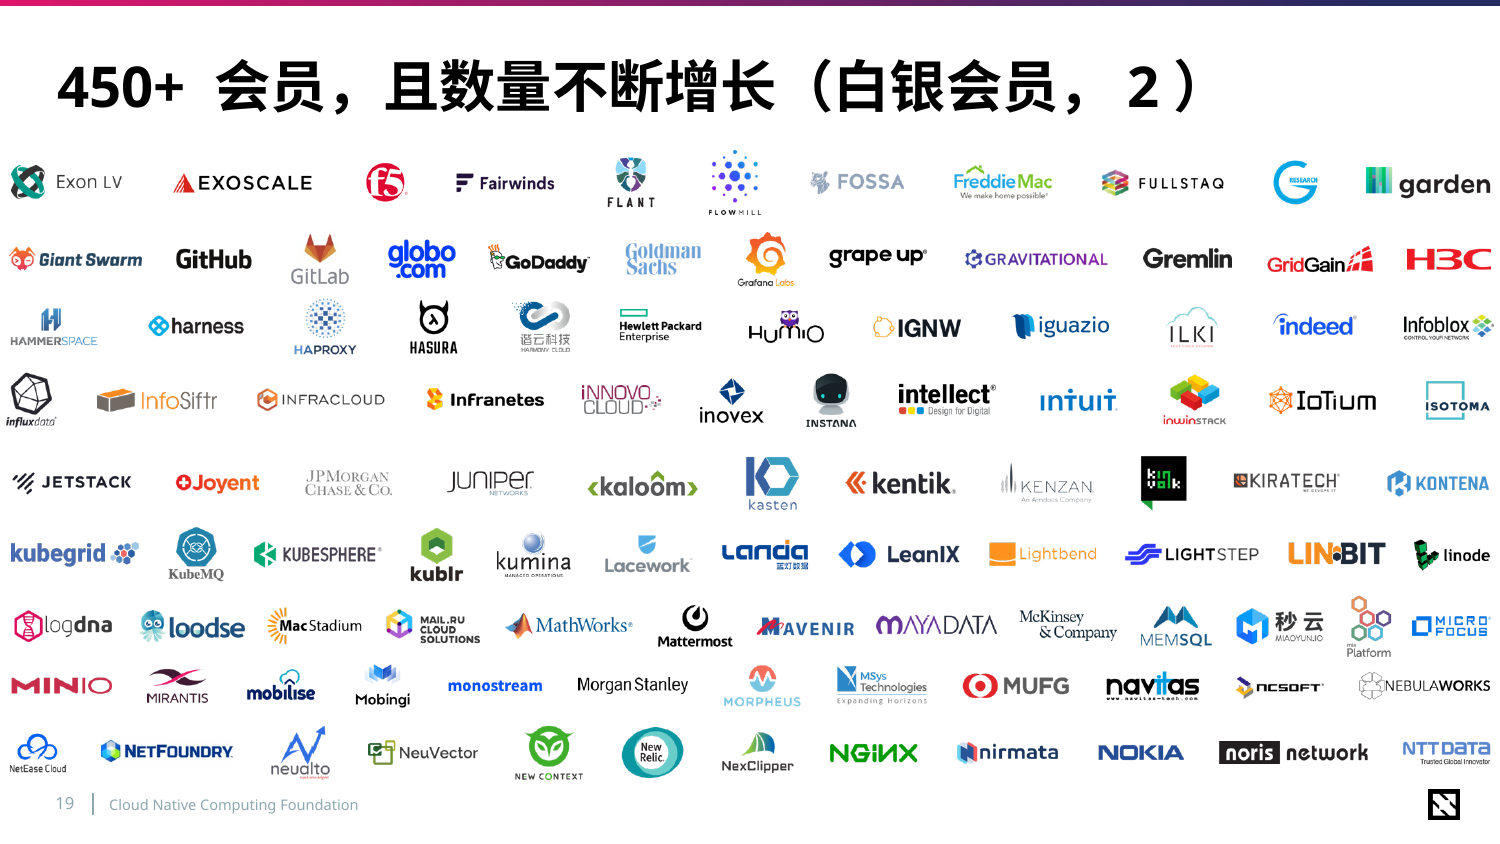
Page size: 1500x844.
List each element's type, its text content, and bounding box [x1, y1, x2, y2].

picture [1139, 604, 1214, 648]
picture [827, 740, 919, 765]
picture [697, 376, 765, 424]
picture [754, 614, 856, 637]
picture [1401, 738, 1491, 767]
picture [167, 167, 316, 197]
picture [165, 525, 227, 583]
picture [407, 299, 463, 354]
picture [1032, 373, 1123, 427]
picture [8, 675, 114, 696]
picture [0, 370, 60, 430]
picture [807, 168, 906, 196]
picture [11, 165, 122, 199]
picture [622, 234, 703, 284]
picture [8, 539, 141, 569]
picture [101, 737, 234, 768]
picture [445, 677, 544, 694]
picture [1219, 741, 1368, 764]
picture [9, 239, 142, 278]
picture [1345, 594, 1392, 658]
picture [1271, 159, 1319, 206]
picture [961, 246, 1111, 271]
picture [292, 294, 359, 359]
picture [11, 470, 132, 495]
picture [987, 540, 1098, 568]
picture [1096, 742, 1186, 763]
picture [749, 310, 824, 343]
picture [835, 538, 962, 570]
picture [285, 228, 354, 290]
picture [1428, 789, 1460, 820]
picture [706, 148, 762, 216]
picture [741, 452, 801, 513]
picture [1017, 608, 1119, 644]
picture [1385, 468, 1491, 497]
picture [502, 610, 635, 642]
title 450+ 会员，且数量不断增长（白银会员，2） [42, 52, 1458, 126]
picture [582, 385, 661, 414]
picture [827, 247, 929, 271]
picture [265, 605, 363, 647]
picture [586, 470, 698, 496]
picture [437, 465, 543, 501]
picture [1099, 166, 1226, 198]
picture [424, 385, 545, 415]
picture [577, 677, 689, 694]
picture [8, 732, 68, 773]
picture [722, 663, 803, 708]
picture [1358, 671, 1491, 700]
picture [719, 537, 811, 571]
picture [353, 663, 413, 708]
picture [254, 386, 388, 414]
picture [1122, 539, 1261, 569]
picture [8, 306, 99, 347]
picture [1407, 245, 1491, 272]
picture [8, 606, 119, 646]
picture [735, 230, 795, 287]
picture [1140, 454, 1187, 511]
picture [655, 603, 734, 649]
picture [844, 469, 956, 496]
picture [267, 723, 335, 782]
picture [175, 465, 259, 501]
picture [241, 668, 320, 703]
picture [619, 727, 686, 778]
picture [618, 296, 702, 357]
picture [1404, 298, 1494, 354]
picture [1364, 165, 1491, 200]
picture [1159, 367, 1229, 433]
picture [511, 724, 586, 781]
picture [147, 666, 208, 705]
picture [601, 156, 661, 209]
picture [871, 314, 963, 339]
picture [383, 607, 482, 645]
picture [835, 663, 927, 708]
picture [386, 237, 456, 280]
picture [960, 670, 1071, 701]
picture [603, 533, 695, 575]
picture [409, 526, 464, 582]
picture [362, 161, 409, 203]
picture [1273, 311, 1357, 342]
picture [510, 299, 571, 354]
picture [1412, 537, 1491, 571]
picture [139, 610, 245, 642]
picture [876, 614, 997, 638]
picture [146, 312, 245, 340]
picture [368, 739, 478, 766]
picture [952, 741, 1063, 764]
picture [454, 170, 556, 194]
picture [1104, 669, 1202, 703]
picture [1142, 246, 1233, 271]
picture [489, 530, 579, 578]
picture [1266, 385, 1387, 414]
picture [1412, 616, 1491, 636]
picture [719, 729, 794, 776]
picture [1010, 314, 1109, 339]
picture [1286, 540, 1388, 568]
picture [1423, 378, 1491, 421]
picture [1234, 669, 1325, 702]
picture [1156, 305, 1226, 348]
picture [1233, 605, 1326, 647]
picture [898, 380, 996, 419]
picture [174, 245, 253, 273]
picture [302, 455, 394, 511]
picture [952, 163, 1054, 202]
picture [96, 388, 217, 412]
picture [488, 244, 590, 273]
picture [251, 538, 384, 570]
picture [1230, 471, 1342, 495]
picture [999, 461, 1097, 505]
picture [802, 367, 862, 433]
picture [1265, 243, 1375, 275]
